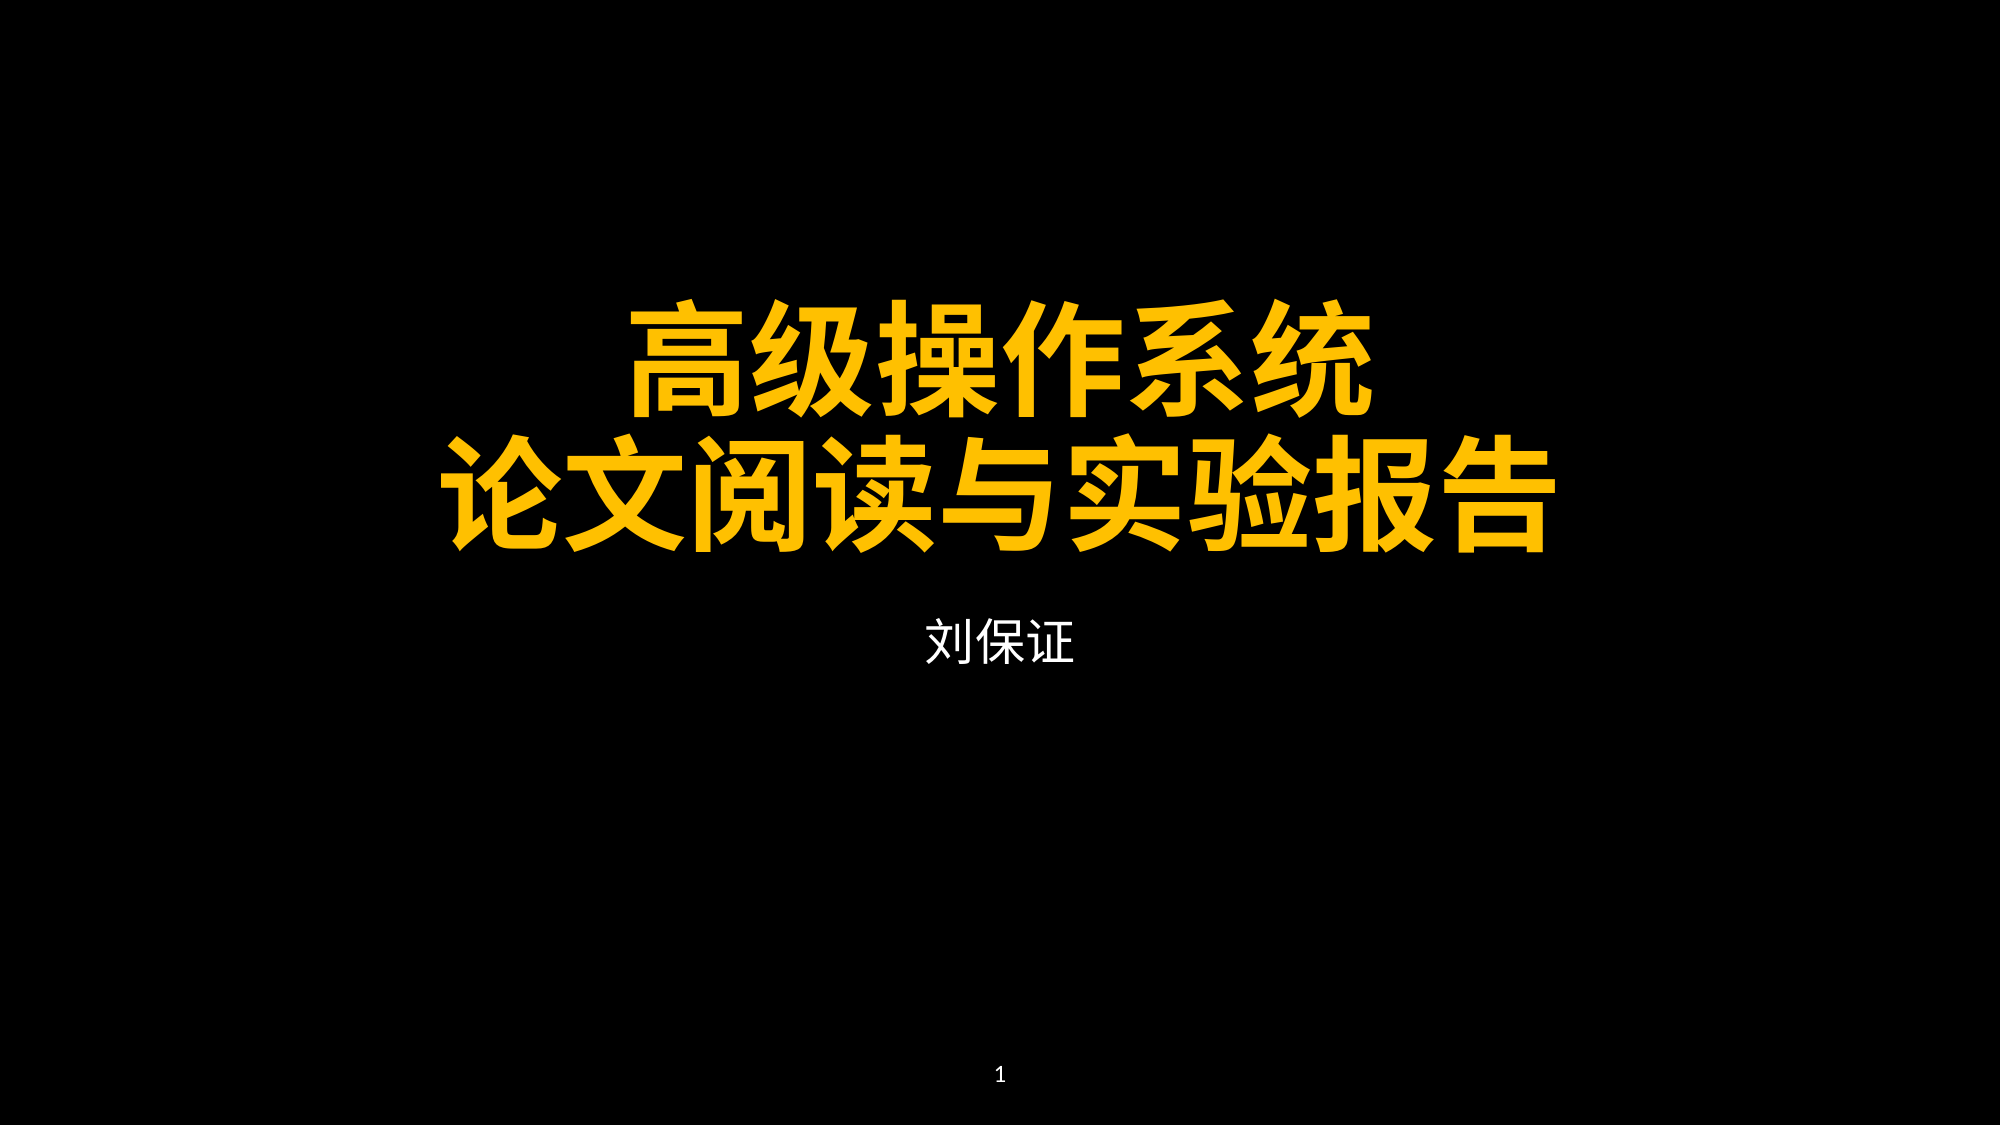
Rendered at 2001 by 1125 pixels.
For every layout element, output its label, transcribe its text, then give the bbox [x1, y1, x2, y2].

subtitle 刘保证 [249, 590, 1750, 863]
slide_number 1 [774, 1042, 1225, 1103]
title 高级操作系统 论文阅读与实验报告 [249, 184, 1750, 576]
